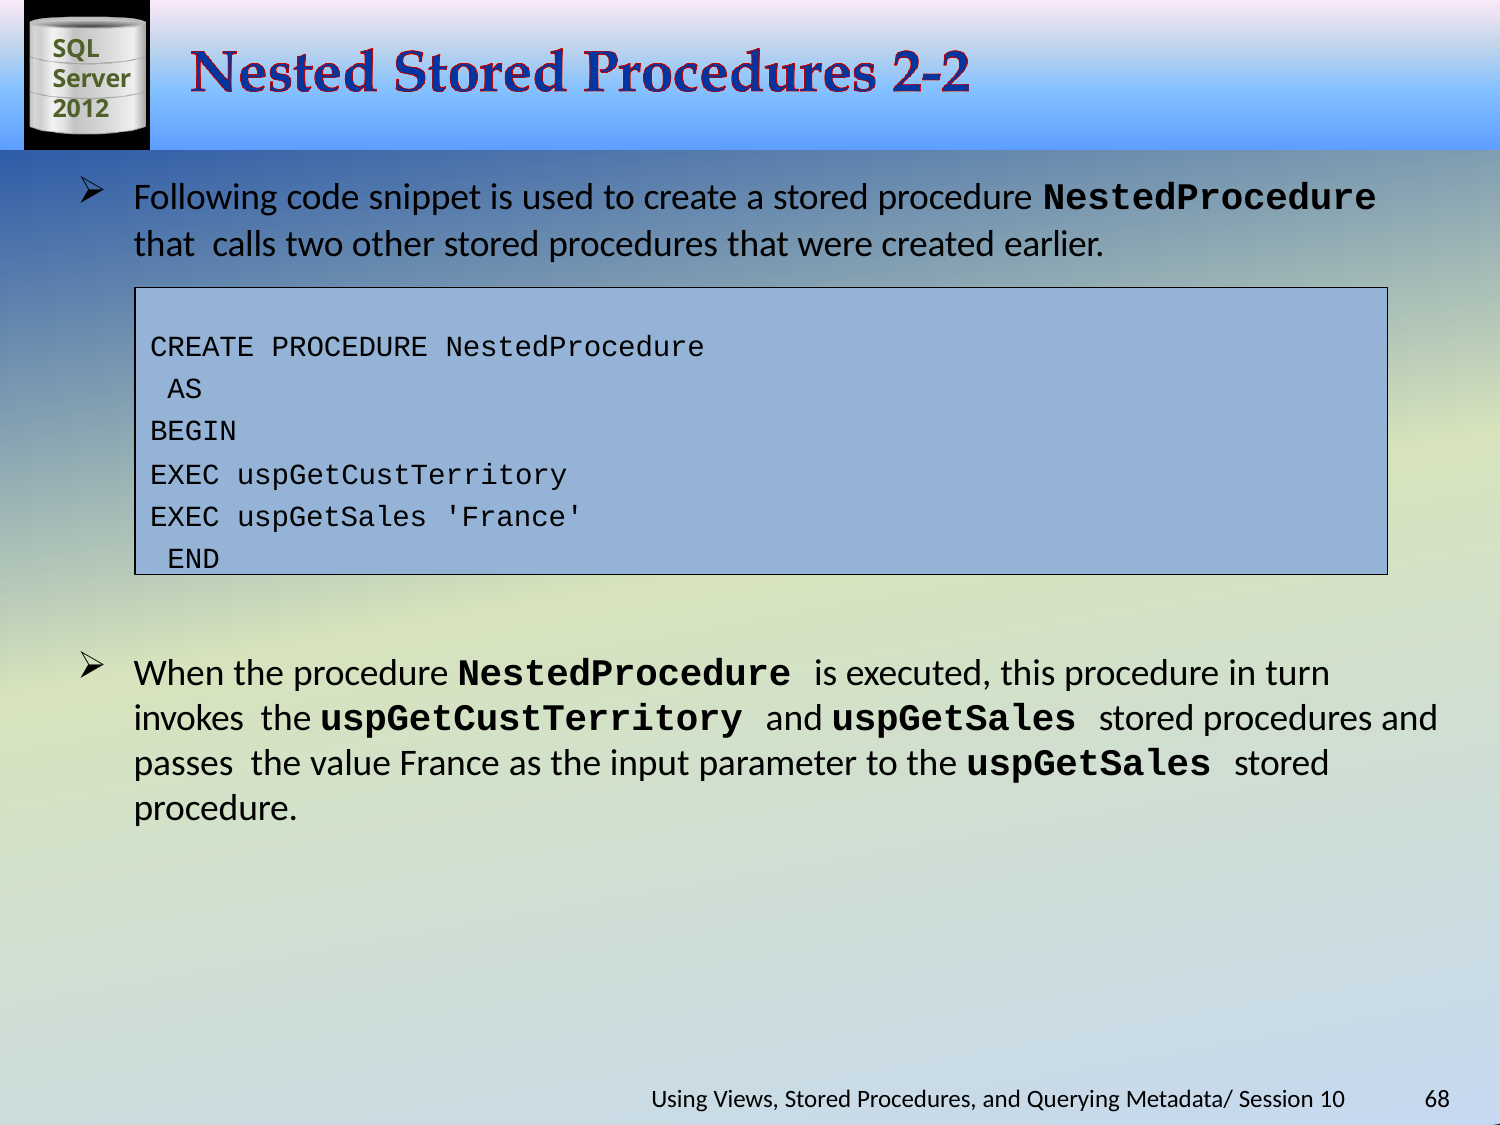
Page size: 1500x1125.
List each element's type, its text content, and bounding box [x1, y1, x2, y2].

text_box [0, 0, 1500, 151]
text_box Following code snippet is used to create a stored procedure NestedProcedure that calls two other stored procedures that were created earlier. [75, 170, 1459, 264]
picture [191, 47, 969, 93]
slide_number 68 [1418, 1086, 1457, 1125]
text_box CREATE PROCEDURE NestedProcedure AS BEGIN EXEC uspGetCustTerritory EXEC uspGetSales 'France' END [135, 287, 1388, 575]
text_box When the procedure NestedProcedure is executed, this procedure in turn invokes the uspGetCustTerritory and uspGetSales stored procedures and passes the value France as the input parameter to the uspGetSales stored procedure. [75, 645, 1449, 828]
picture [0, 151, 1500, 1125]
slide_number Using Views, Stored Procedures, and Querying Metadata/ Session 10 [649, 1086, 1350, 1125]
